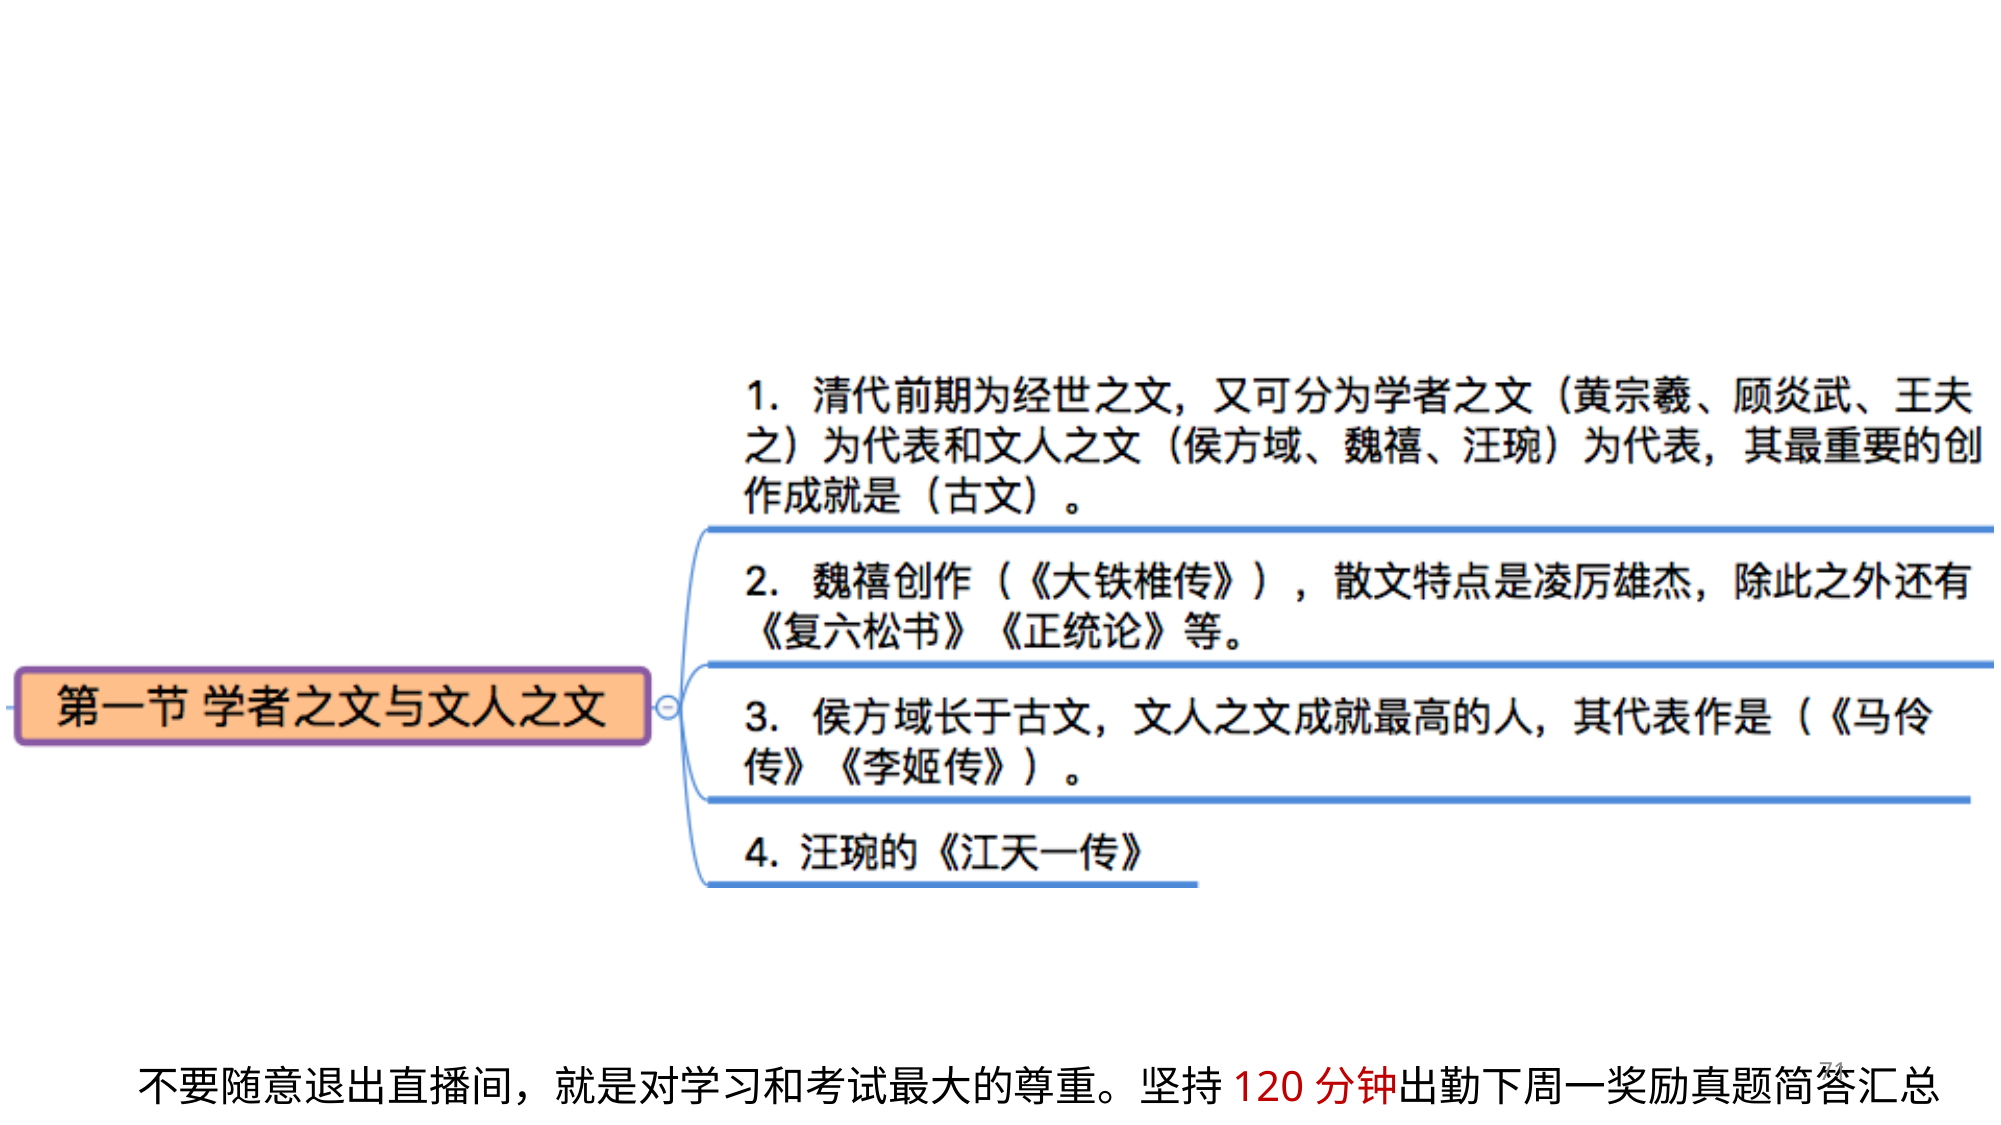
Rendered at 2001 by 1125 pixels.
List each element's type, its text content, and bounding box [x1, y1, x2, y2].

slide_number 71 [1412, 1042, 1863, 1103]
picture [6, 237, 1994, 888]
